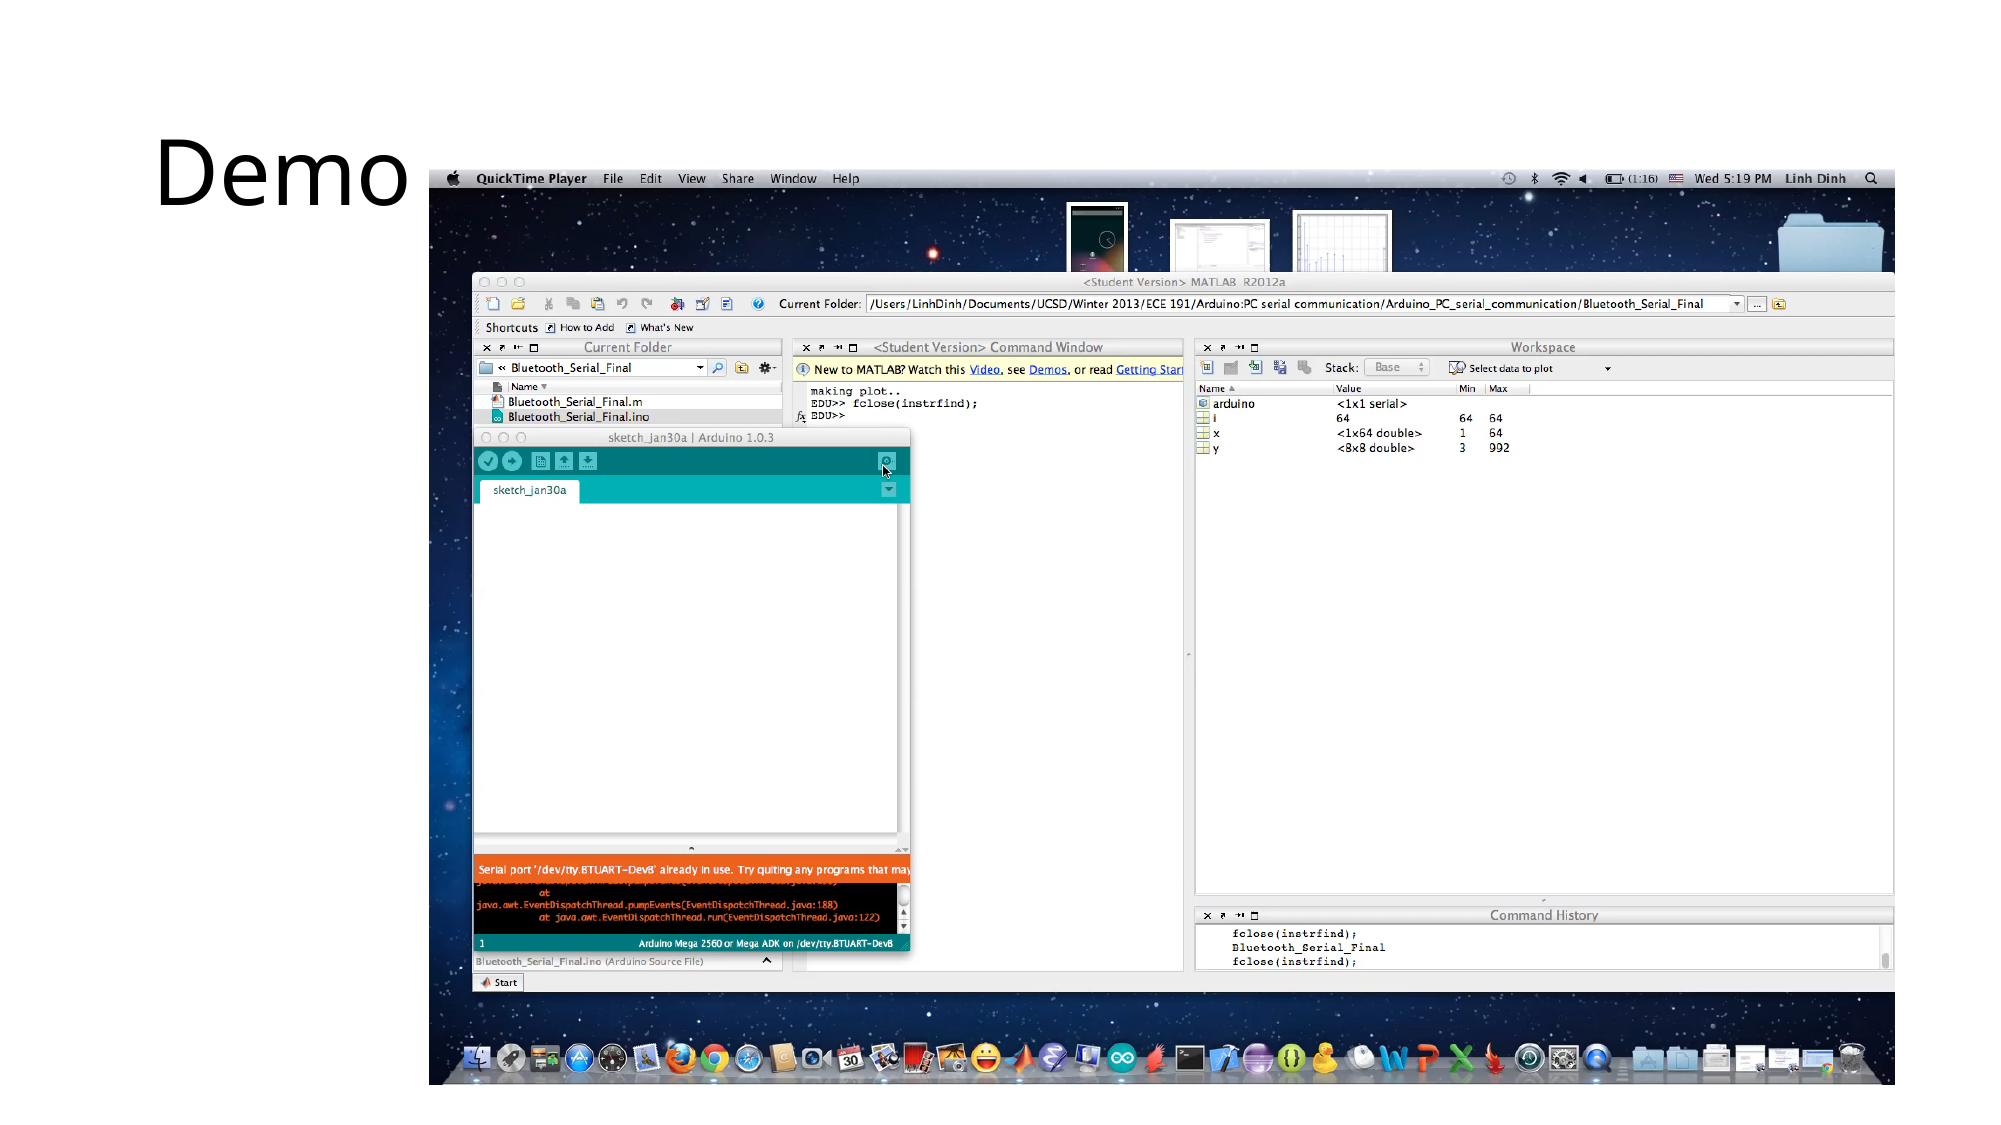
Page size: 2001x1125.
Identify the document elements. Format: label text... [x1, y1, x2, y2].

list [428, 168, 1896, 1085]
title Demo [137, 59, 1863, 278]
